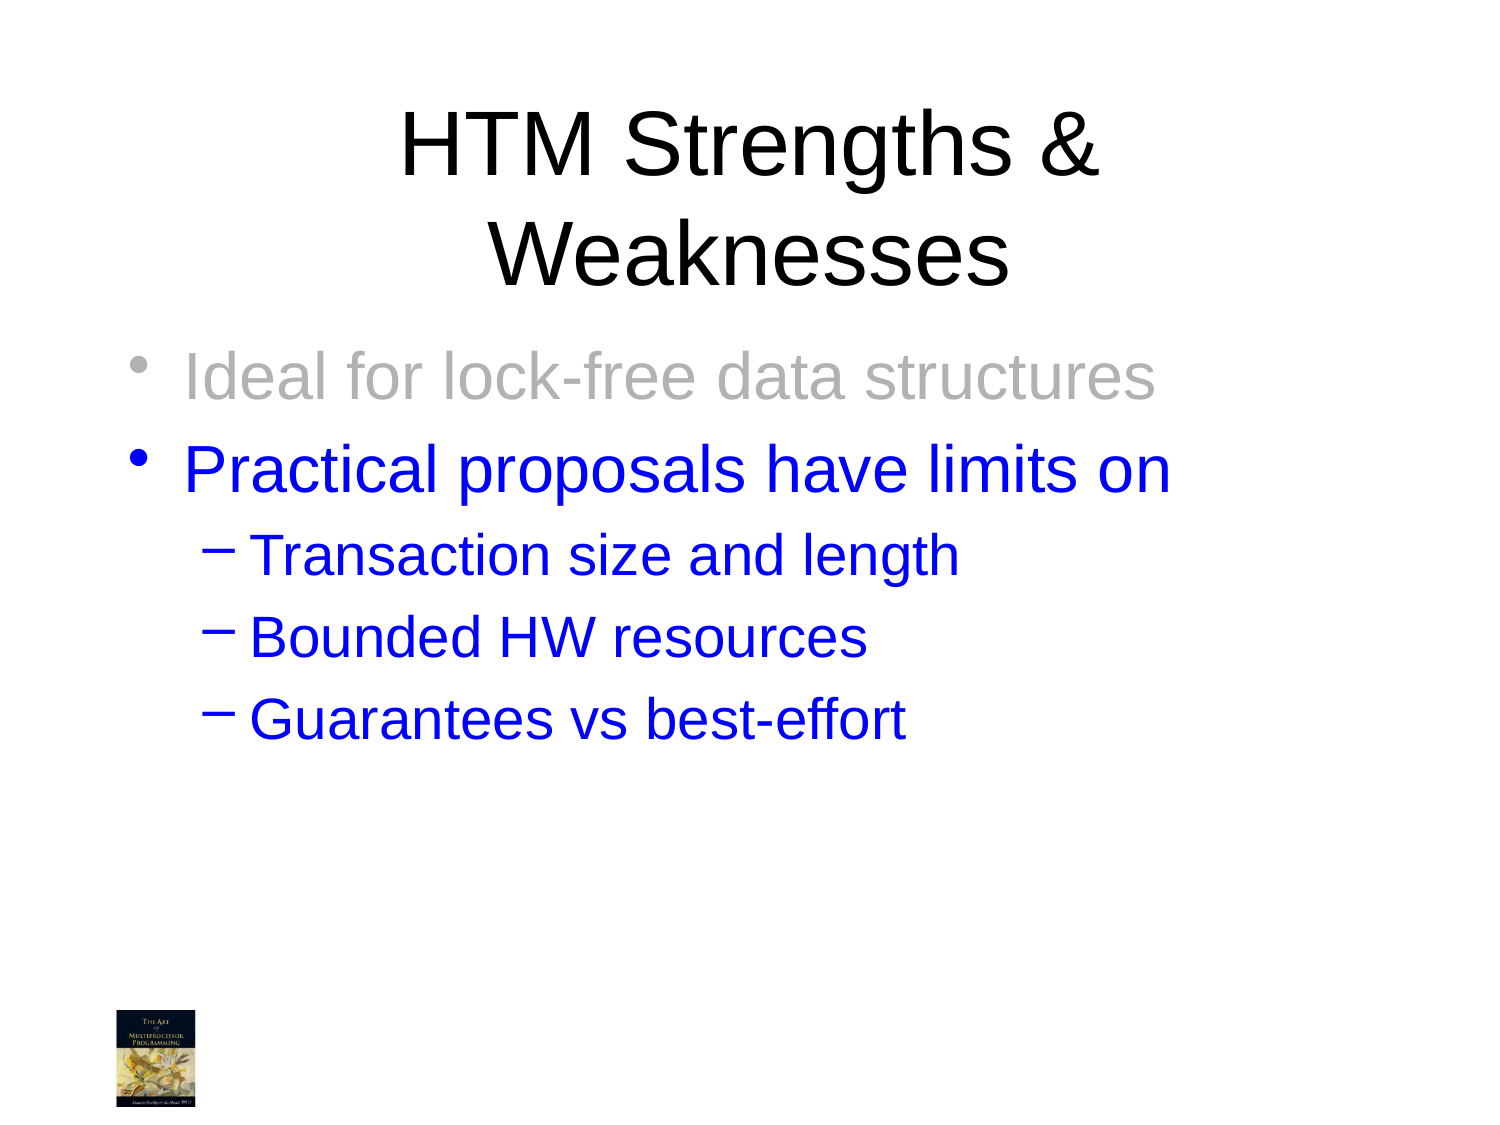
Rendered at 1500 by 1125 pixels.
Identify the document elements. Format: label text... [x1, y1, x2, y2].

list Ideal for lock-free data structures Practical proposals have limits on Transaction size and length Bounded HW resources Guarantees vs best-effort [112, 324, 1388, 1001]
picture [107, 1010, 204, 1107]
title HTM Strengths & Weaknesses [112, 99, 1388, 288]
